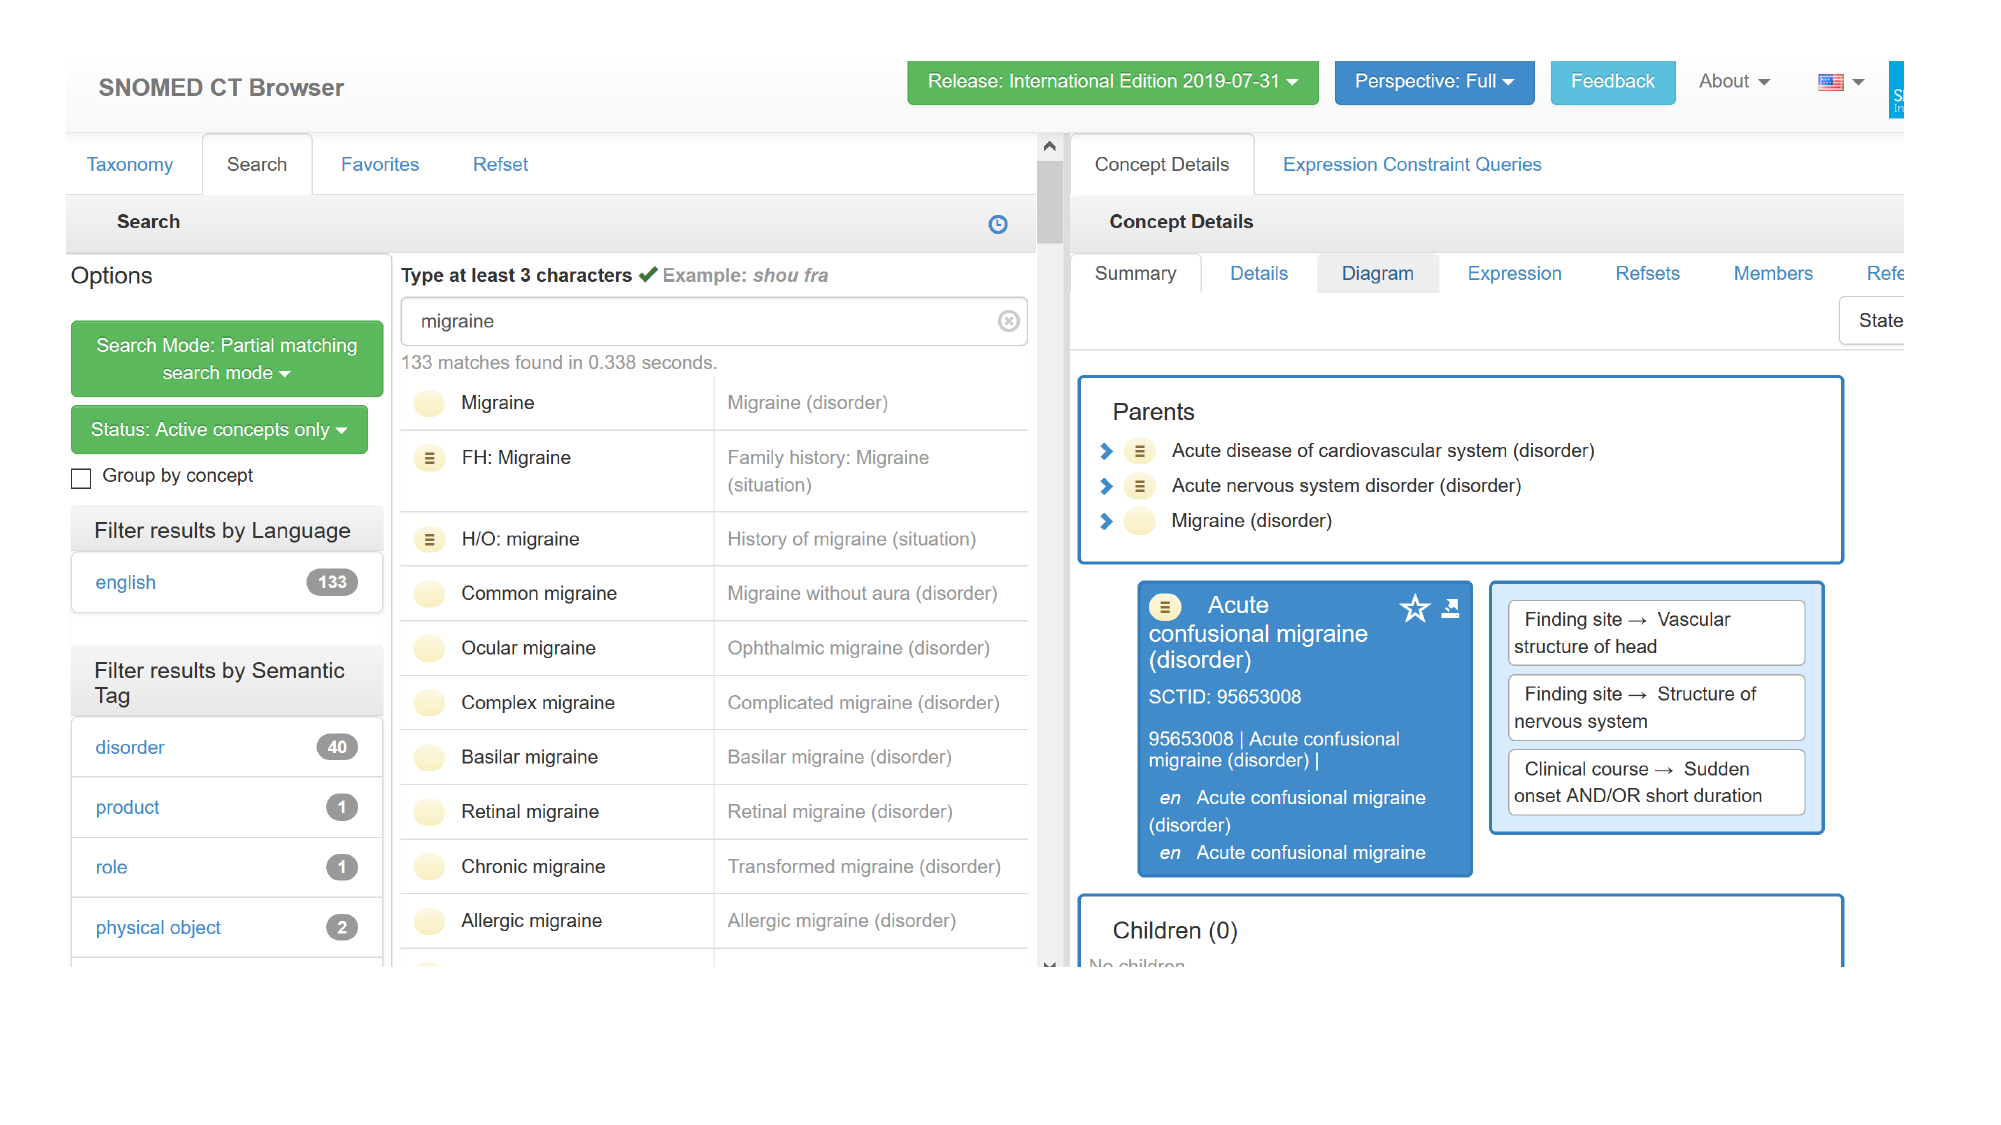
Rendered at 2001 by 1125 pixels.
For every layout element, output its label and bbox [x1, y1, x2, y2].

list [66, 61, 1904, 967]
